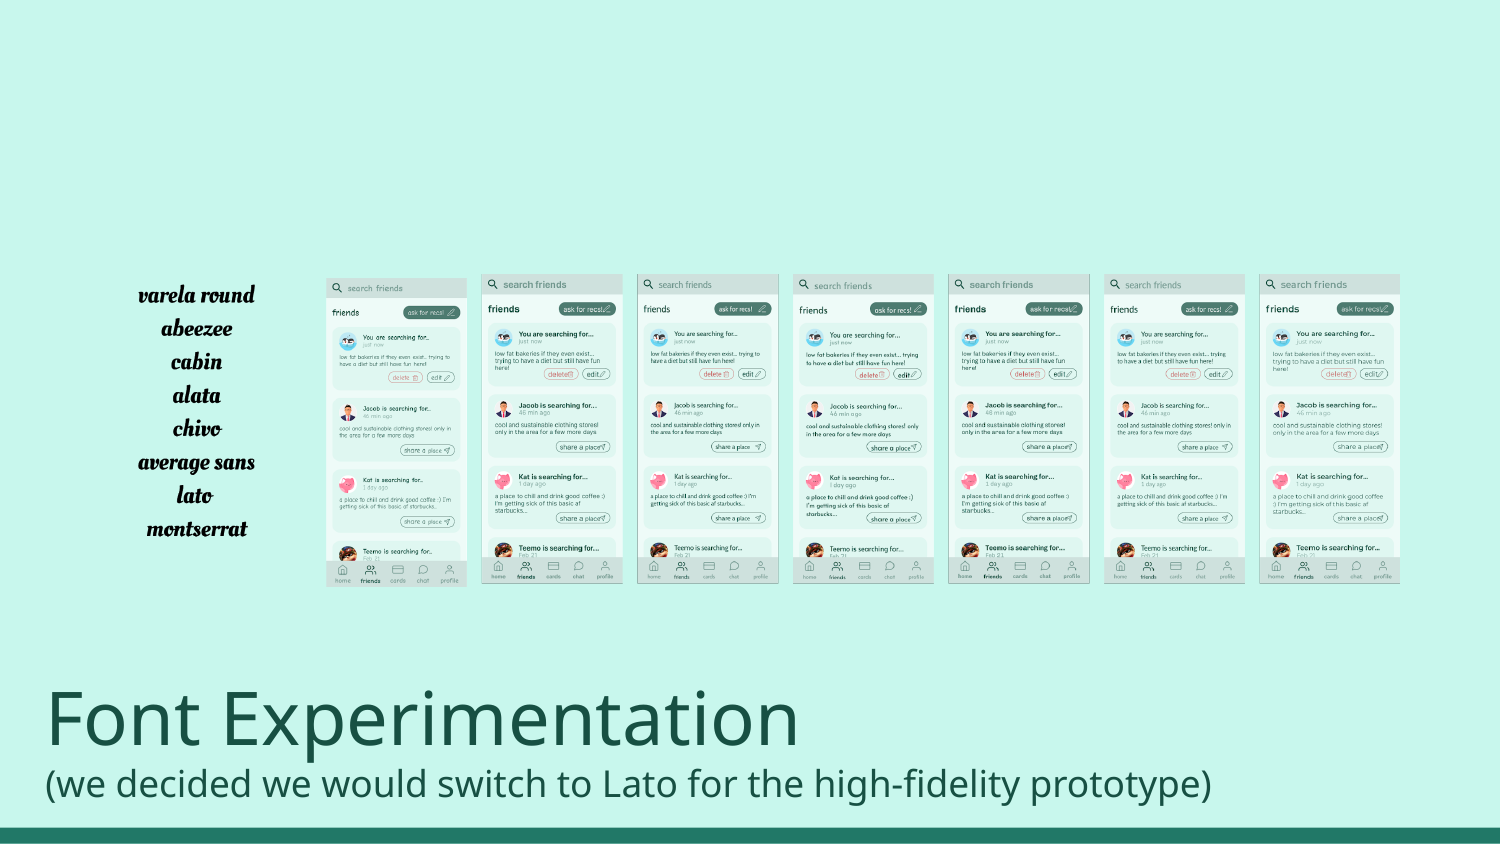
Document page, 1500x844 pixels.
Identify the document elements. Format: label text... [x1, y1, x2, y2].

picture [100, 274, 1400, 587]
title Font Experimentation (we decided we would switch to Lato for the high-fidelity prototype) [30, 655, 1456, 820]
